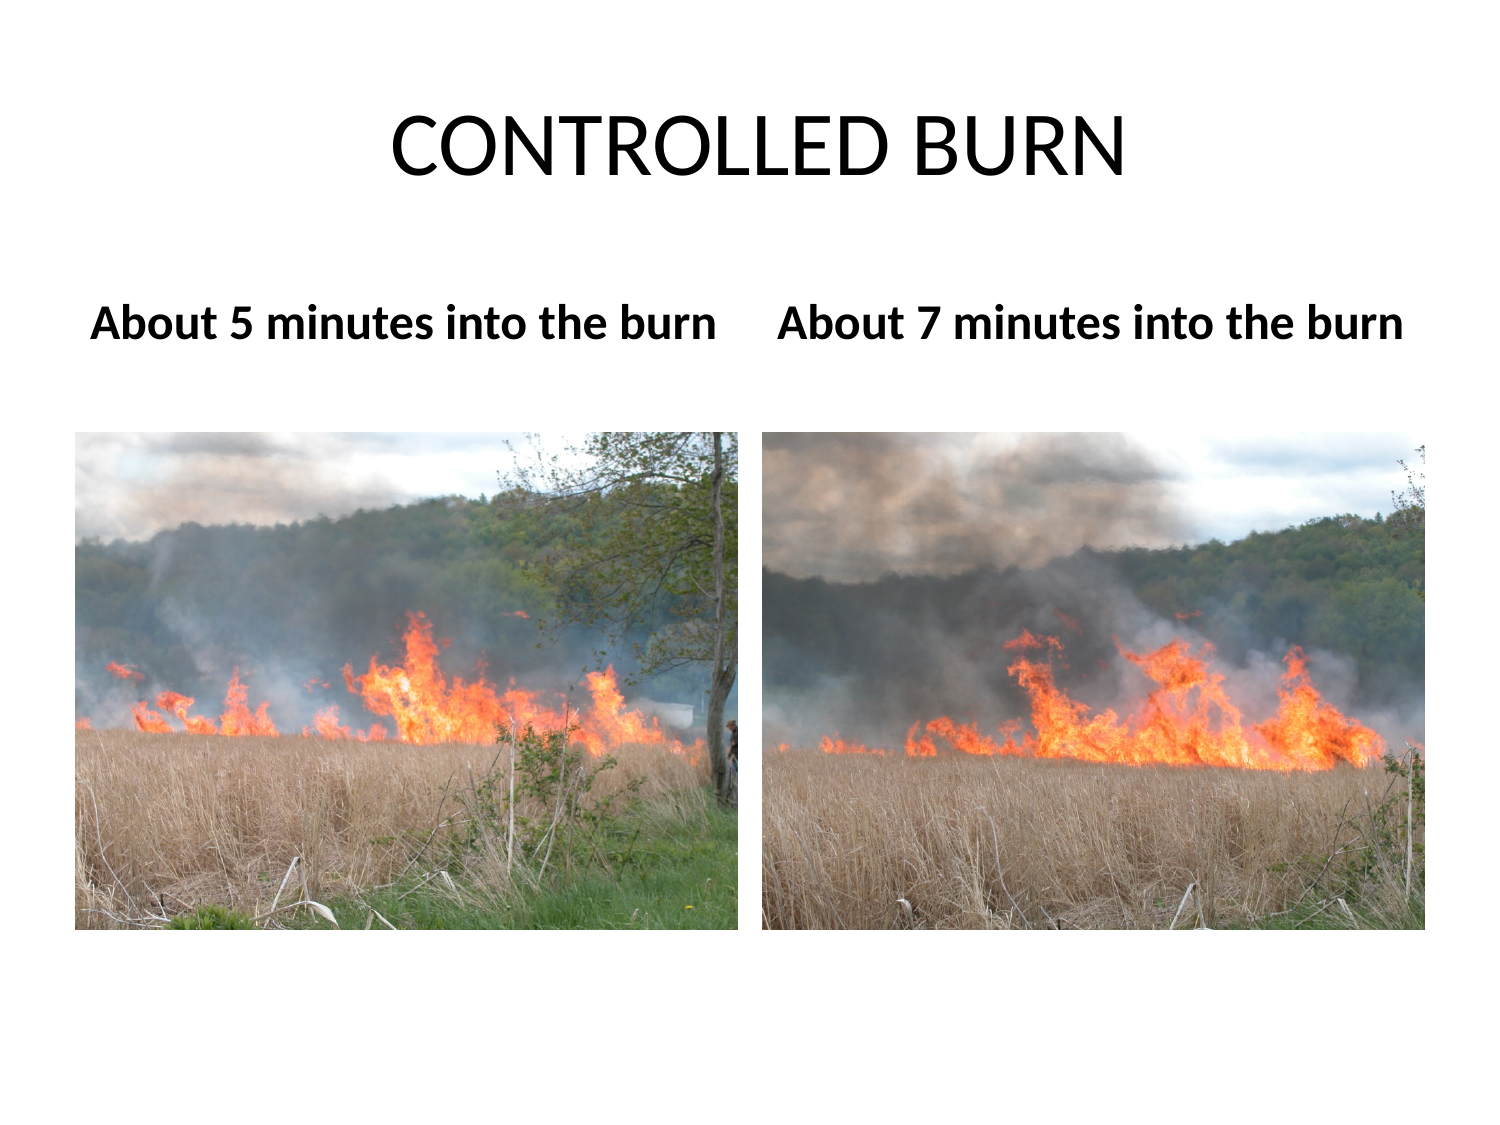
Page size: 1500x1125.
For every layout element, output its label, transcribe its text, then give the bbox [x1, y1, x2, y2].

list About 7 minutes into the burn [761, 251, 1425, 357]
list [761, 432, 1425, 930]
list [74, 432, 738, 930]
list About 5 minutes into the burn [75, 251, 738, 357]
title CONTROLLED BURN [75, 45, 1425, 233]
